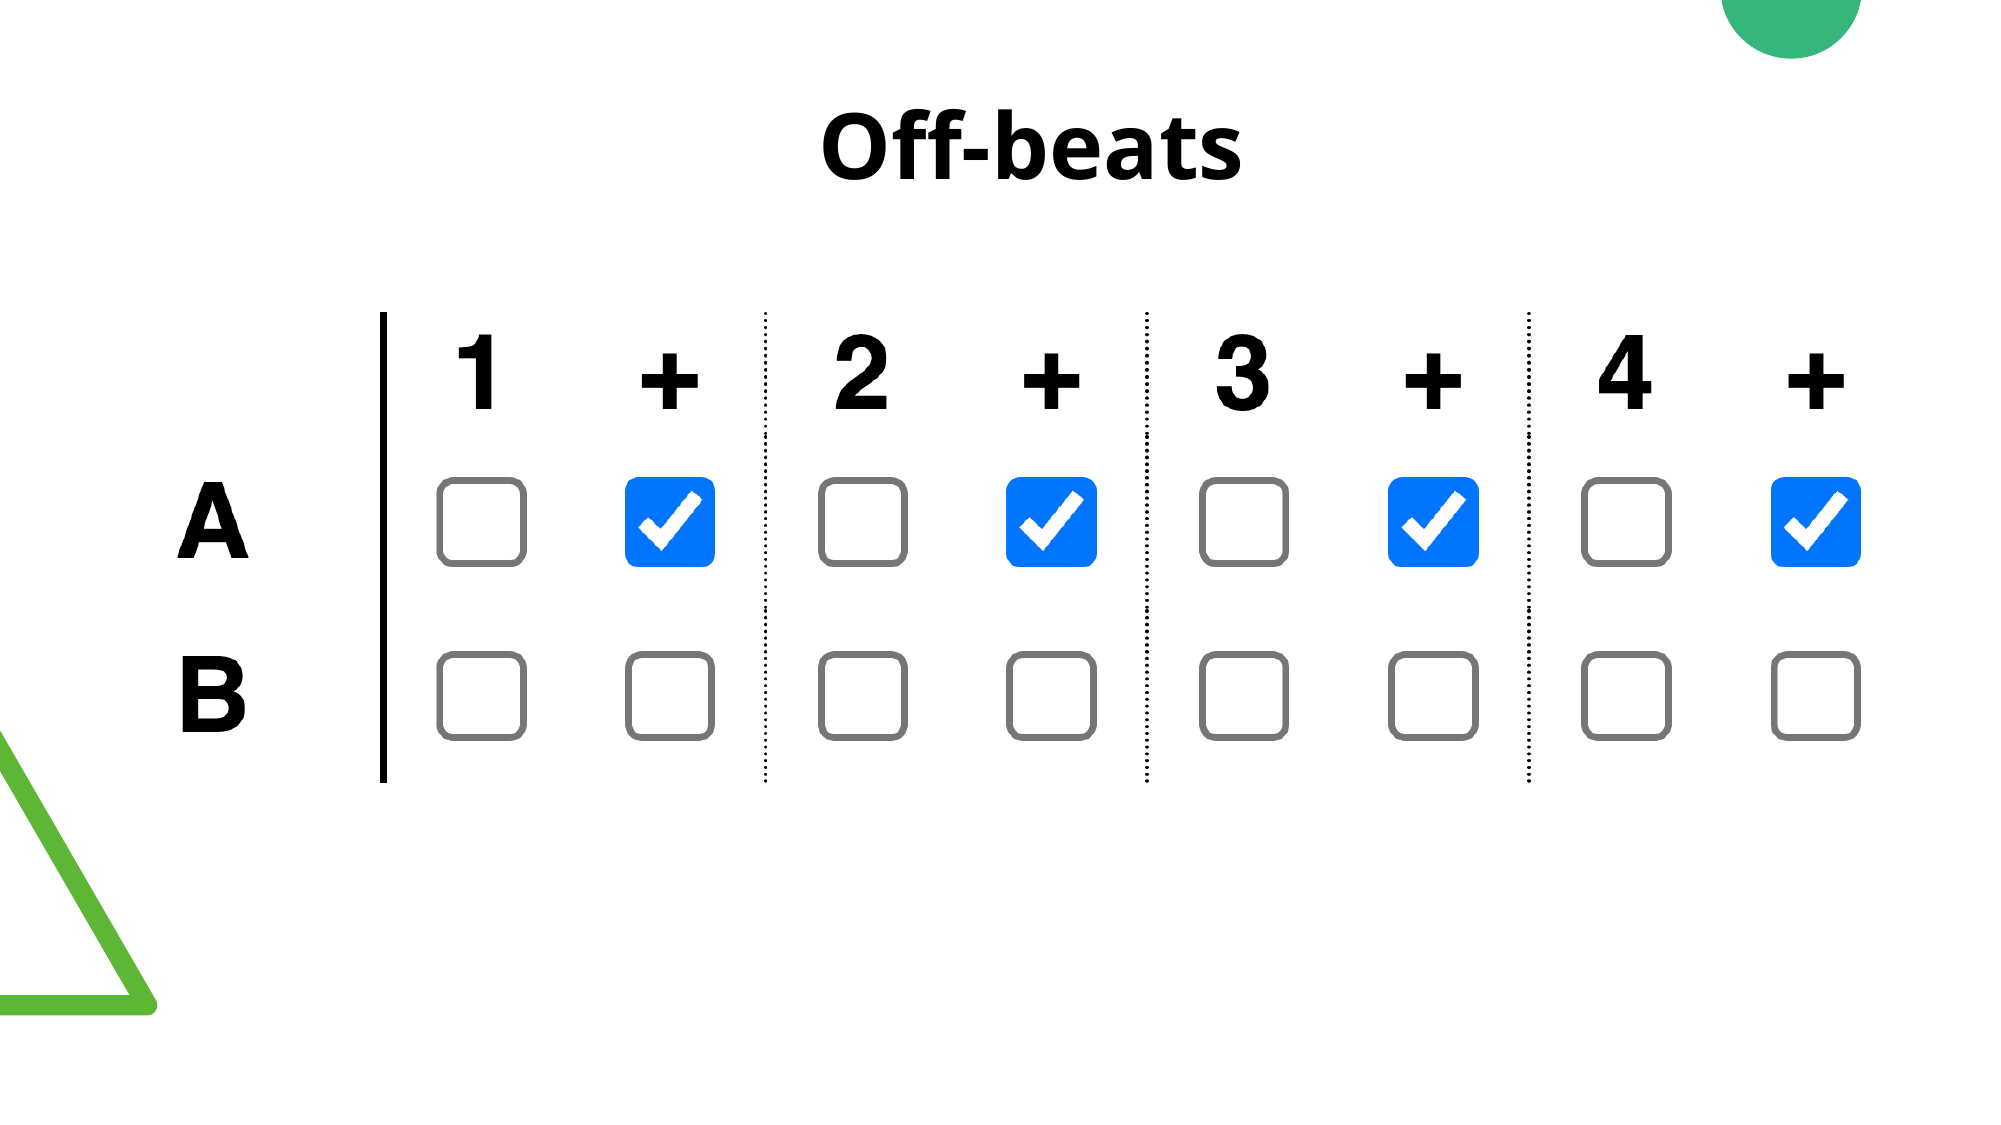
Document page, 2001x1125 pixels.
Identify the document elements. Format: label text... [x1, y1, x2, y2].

picture [119, 280, 1943, 873]
text_box Off-beats [803, 80, 1260, 206]
